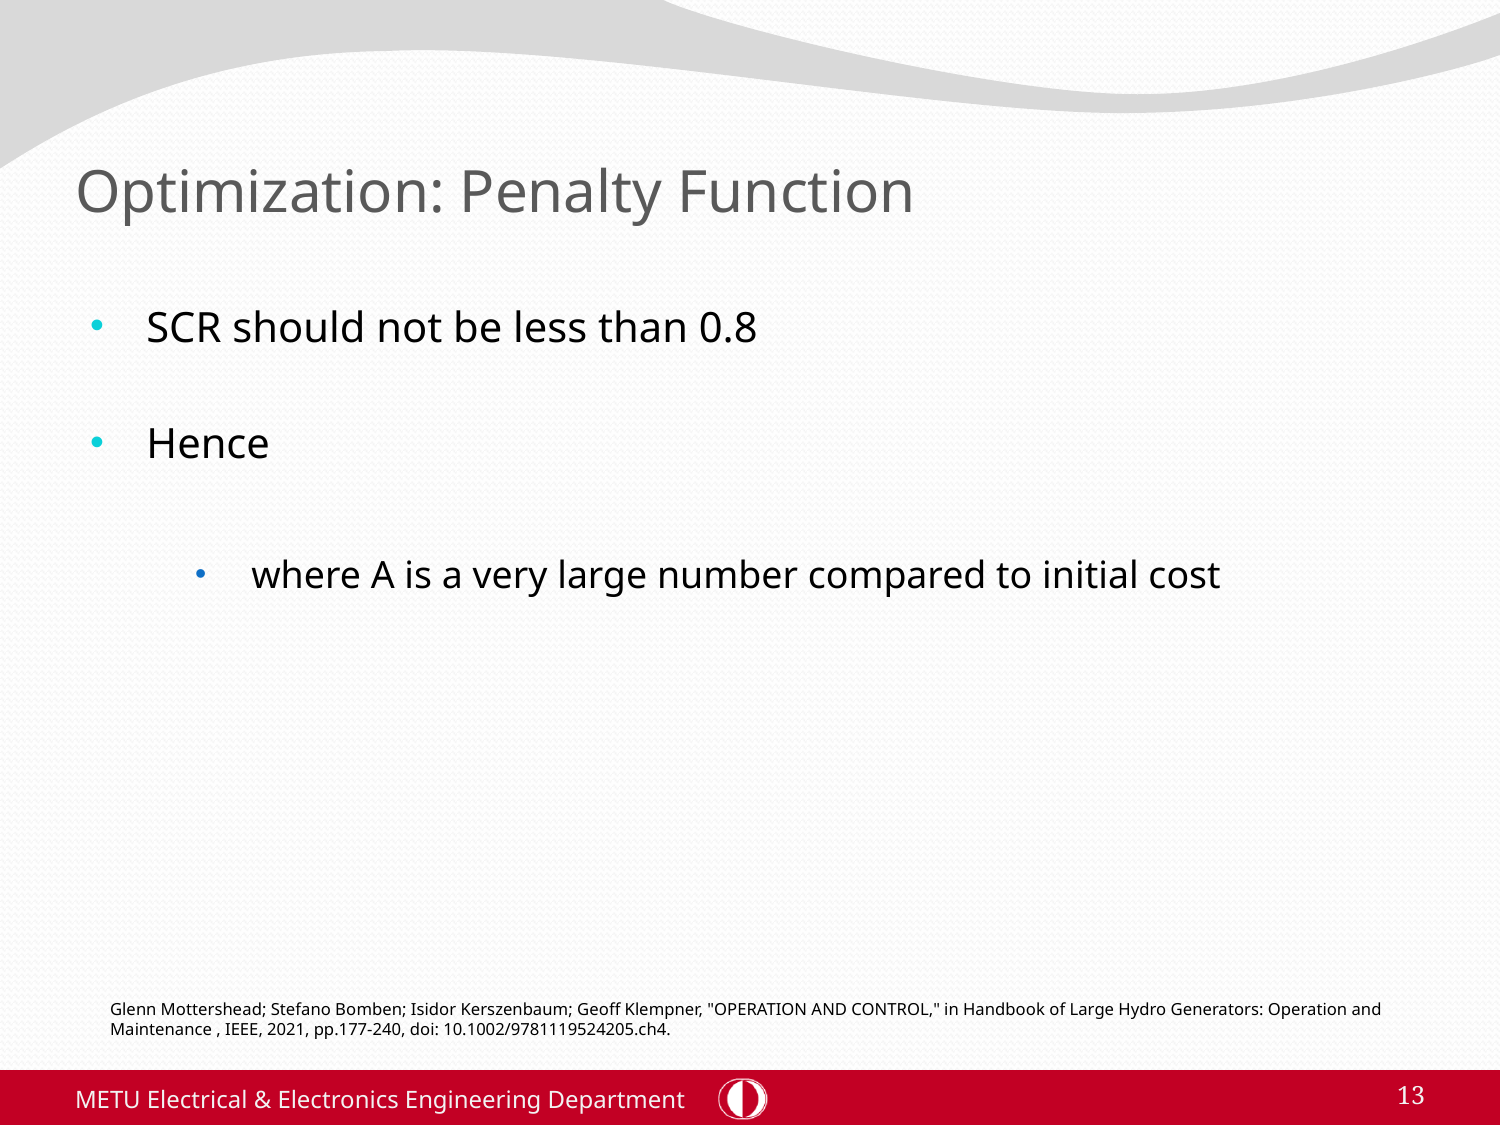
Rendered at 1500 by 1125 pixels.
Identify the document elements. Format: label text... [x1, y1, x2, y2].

slide_number 13 [1330, 1070, 1425, 1114]
slide_number METU Electrical & Electronics Engineering Department [75, 1070, 732, 1114]
text_box Glenn Mottershead; Stefano Bomben; Isidor Kerszenbaum; Geoff Klempner, "OPERATION AND CONTROL," in Handbook of Large Hydro Generators: Operation and Maintenance , IEEE, 2021, pp.177-240, doi: 10.1002/9781119524205.ch4. [95, 991, 1425, 1047]
picture [713, 1078, 781, 1122]
title Optimization: Penalty Function [75, 55, 1425, 224]
